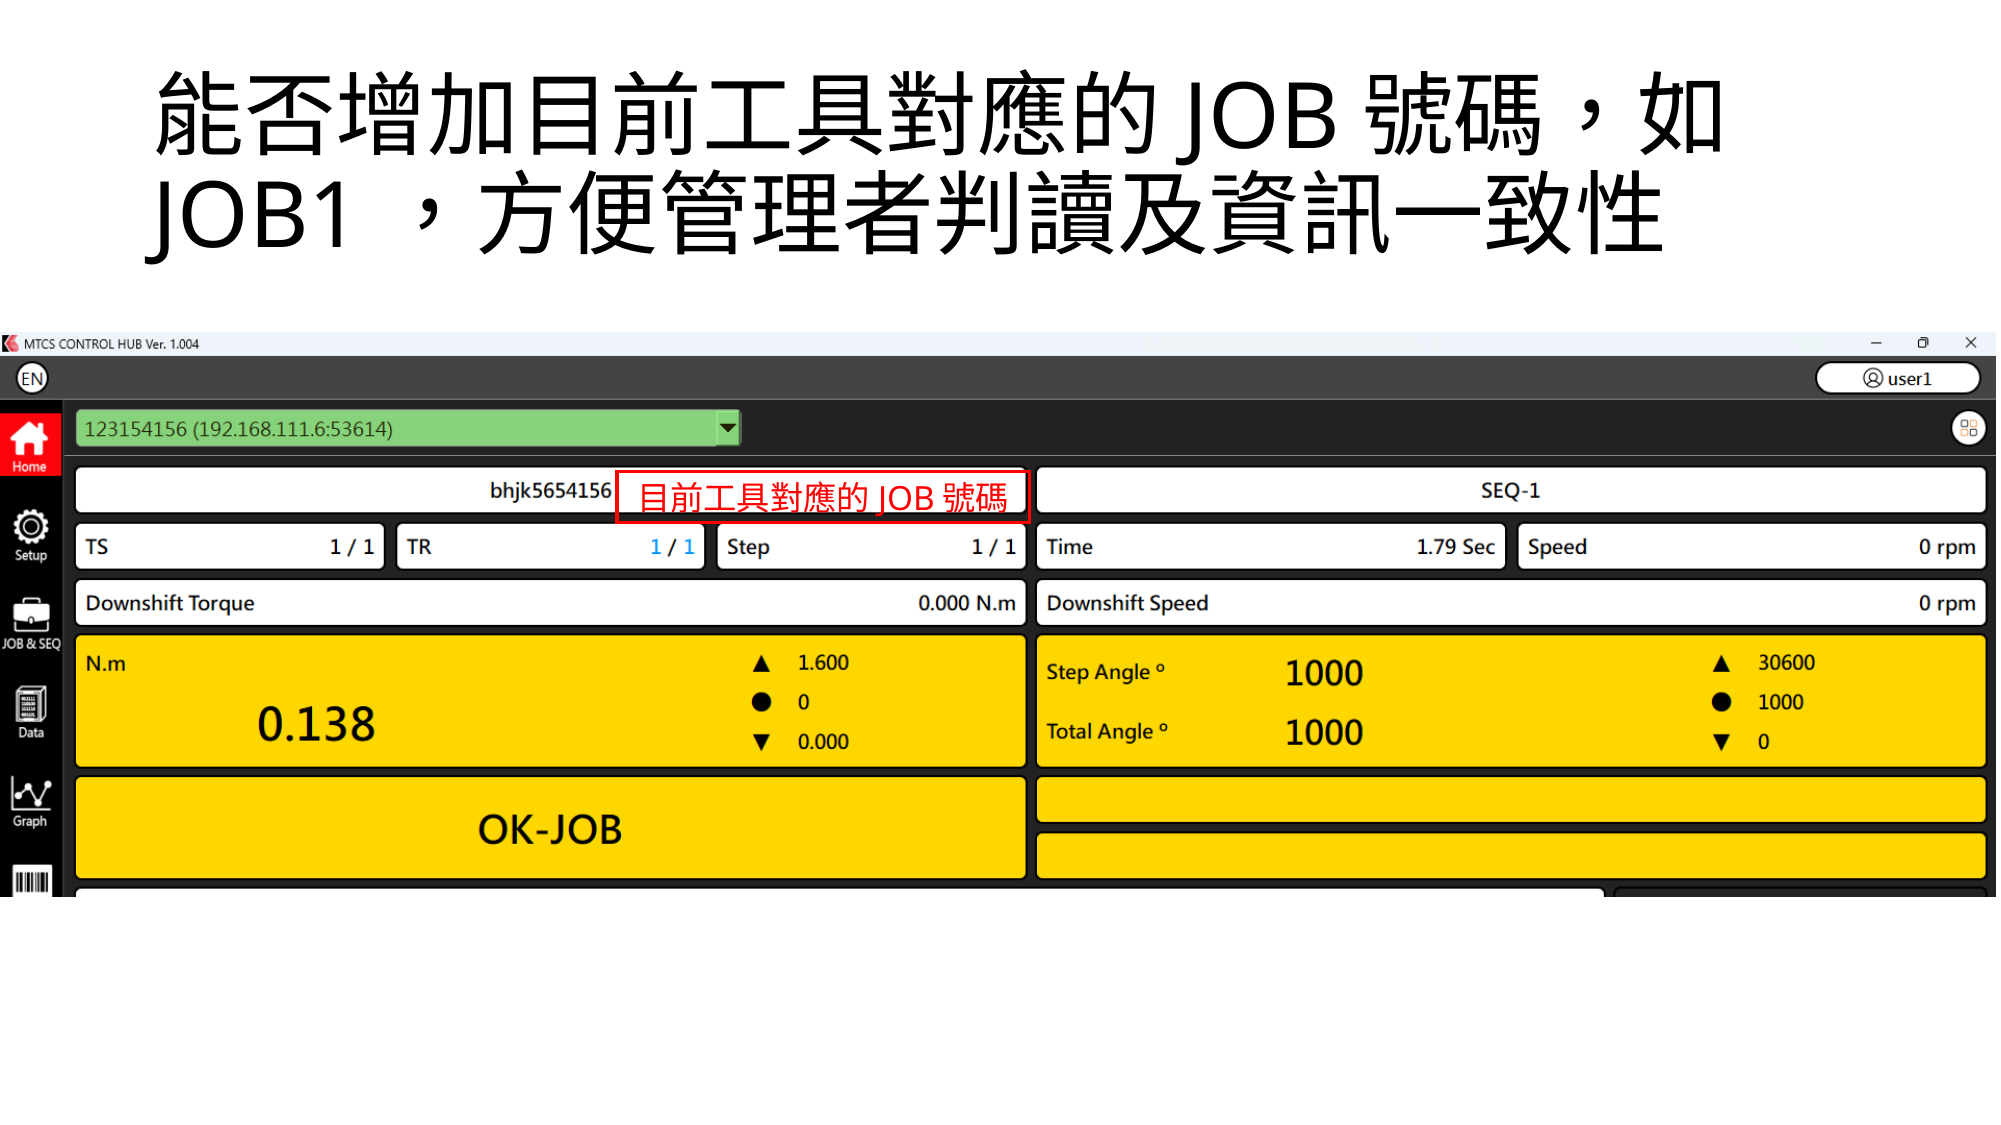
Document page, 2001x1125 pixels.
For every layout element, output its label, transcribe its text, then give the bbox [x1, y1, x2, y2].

title 能否增加目前工具對應的JOB號碼，如JOB1，方便管理者判讀及資訊一致性 [137, 59, 1863, 278]
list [0, 332, 1997, 897]
